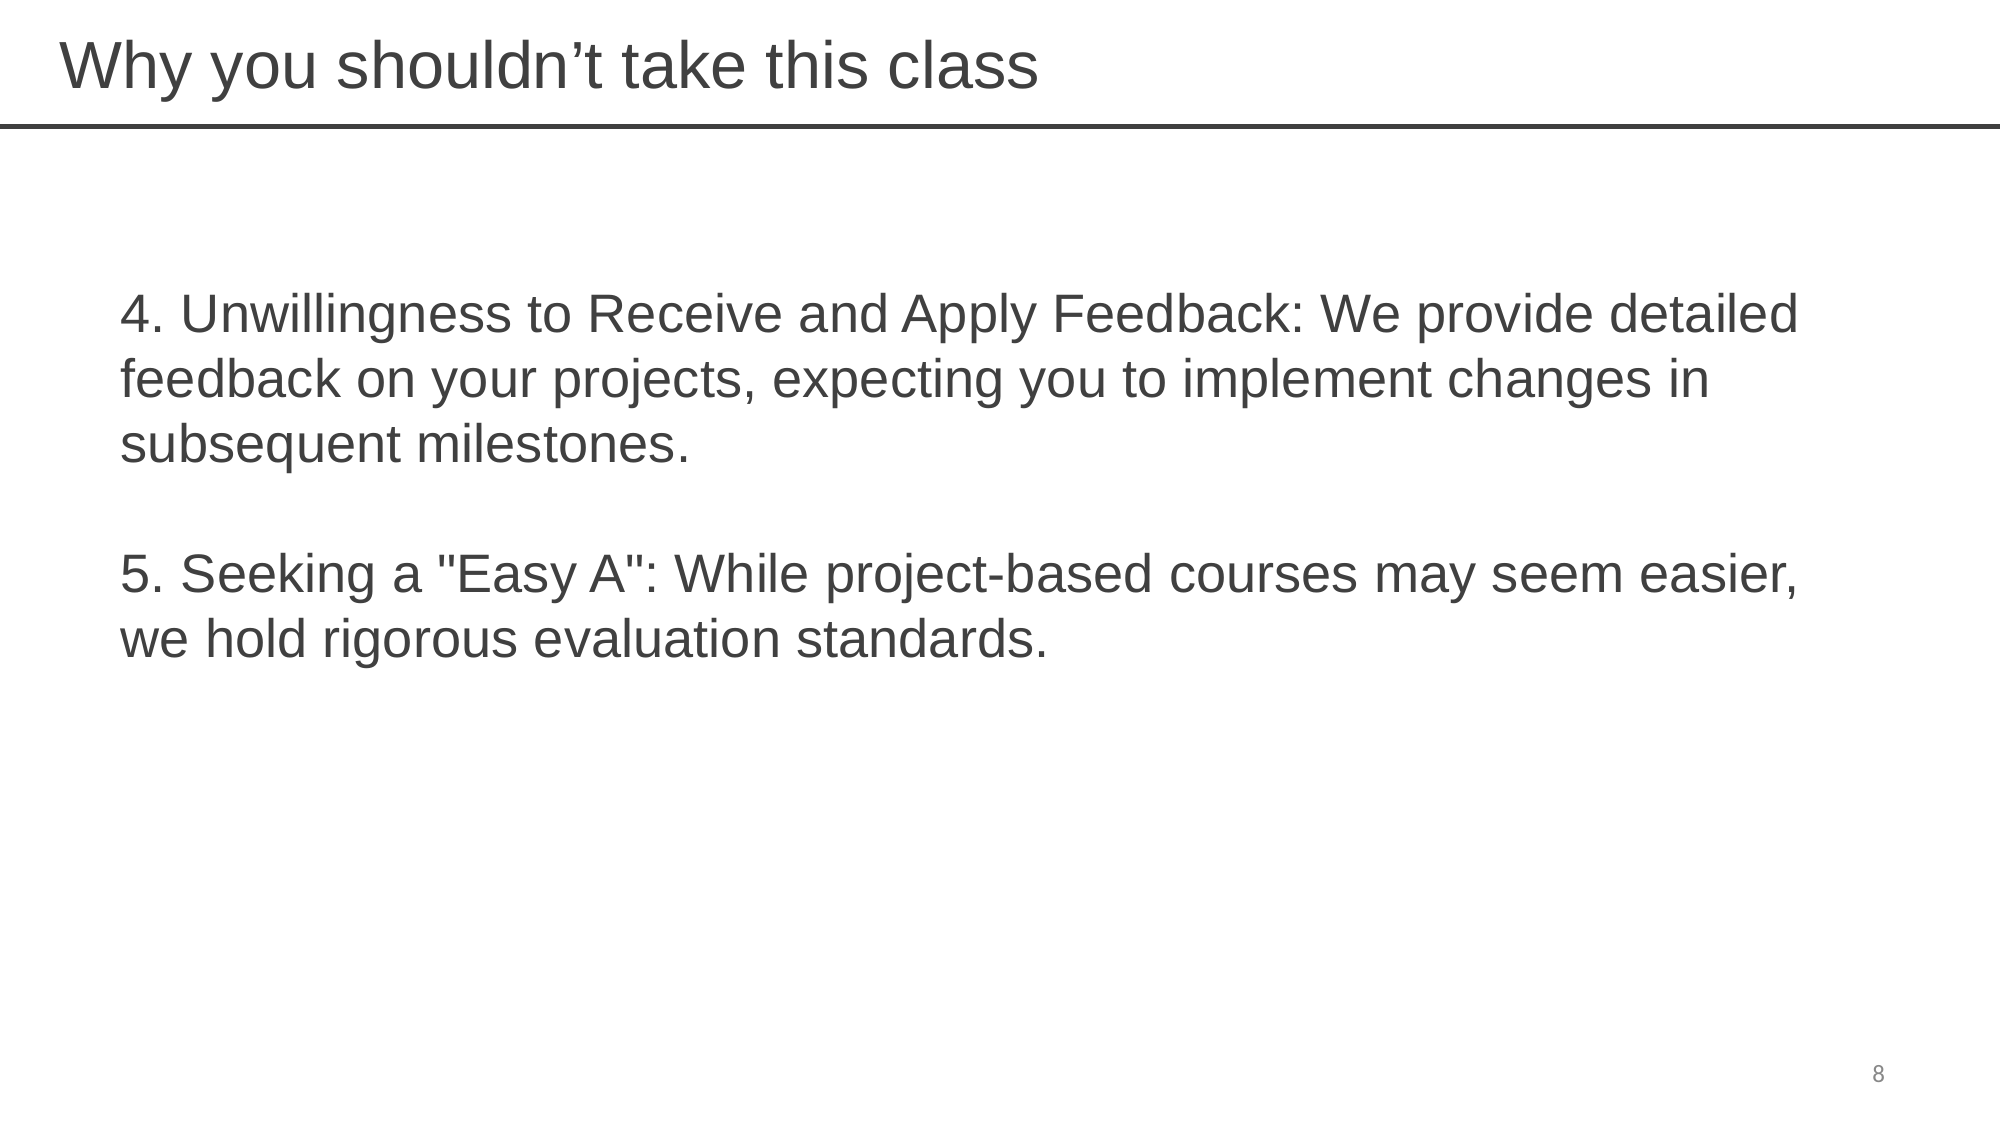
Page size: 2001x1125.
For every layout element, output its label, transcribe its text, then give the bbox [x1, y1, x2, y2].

title Why you shouldn’t take this class [44, 14, 1813, 127]
list 4. Unwillingness to Receive and Apply Feedback: We provide detailed feedback on your projects, expecting you to implement changes in subsequent milestones. 5. Seeking a "Easy A": While project-based courses may seem easier, we hold rigorous evaluation standards. [105, 205, 1831, 920]
slide_number 8 [1433, 1042, 1900, 1103]
